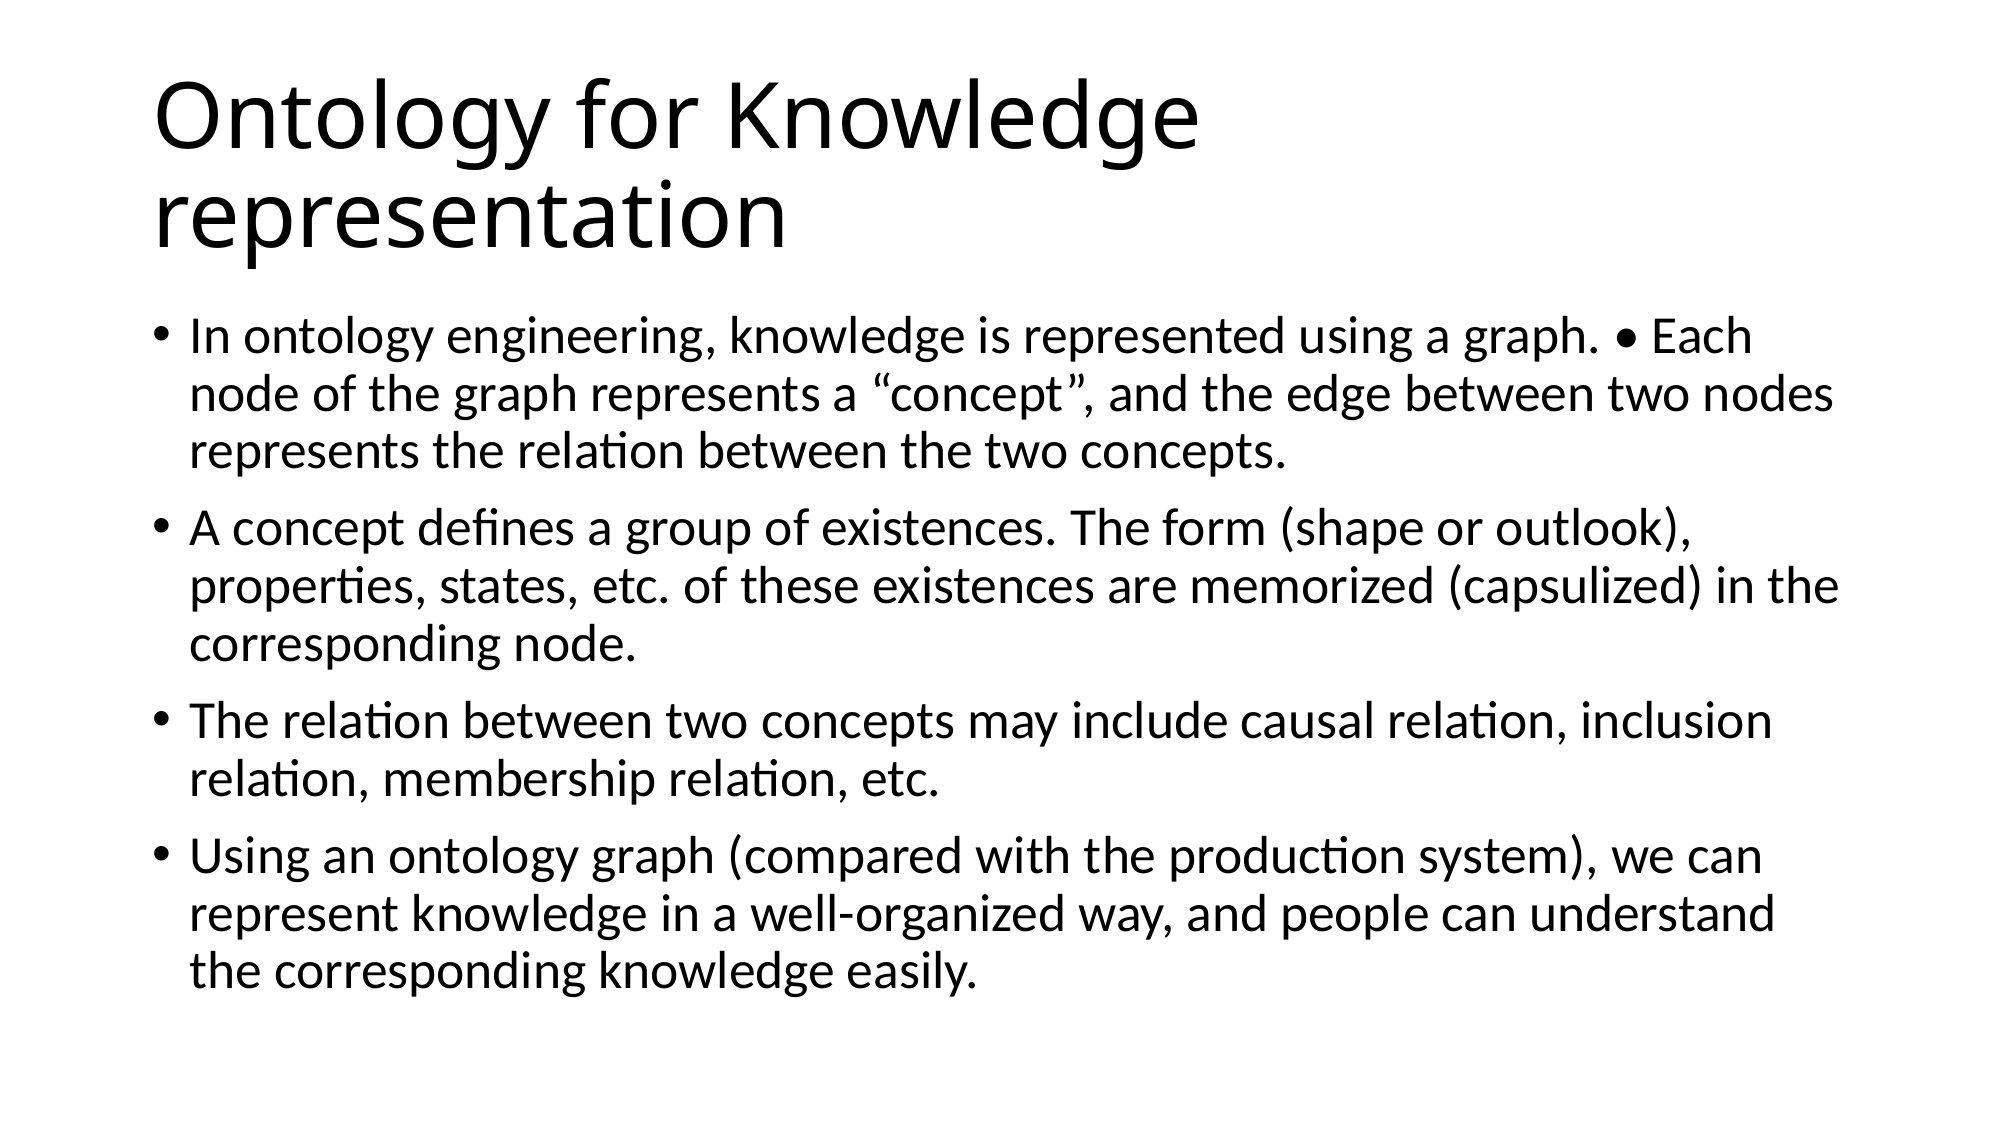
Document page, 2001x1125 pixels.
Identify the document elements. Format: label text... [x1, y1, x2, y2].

title Ontology for Knowledge representation [137, 59, 1863, 278]
list In ontology engineering, knowledge is represented using a graph. • Each node of the graph represents a “concept”, and the edge between two nodes represents the relation between the two concepts. A concept defines a group of existences. The form (shape or outlook), properties, states, etc. of these existences are memorized (capsulized) in the corresponding node. The relation between two concepts may include causal relation, inclusion relation, membership relation, etc. Using an ontology graph (compared with the production system), we can represent knowledge in a well-organized way, and people can understand the corresponding knowledge easily. [137, 299, 1863, 1014]
